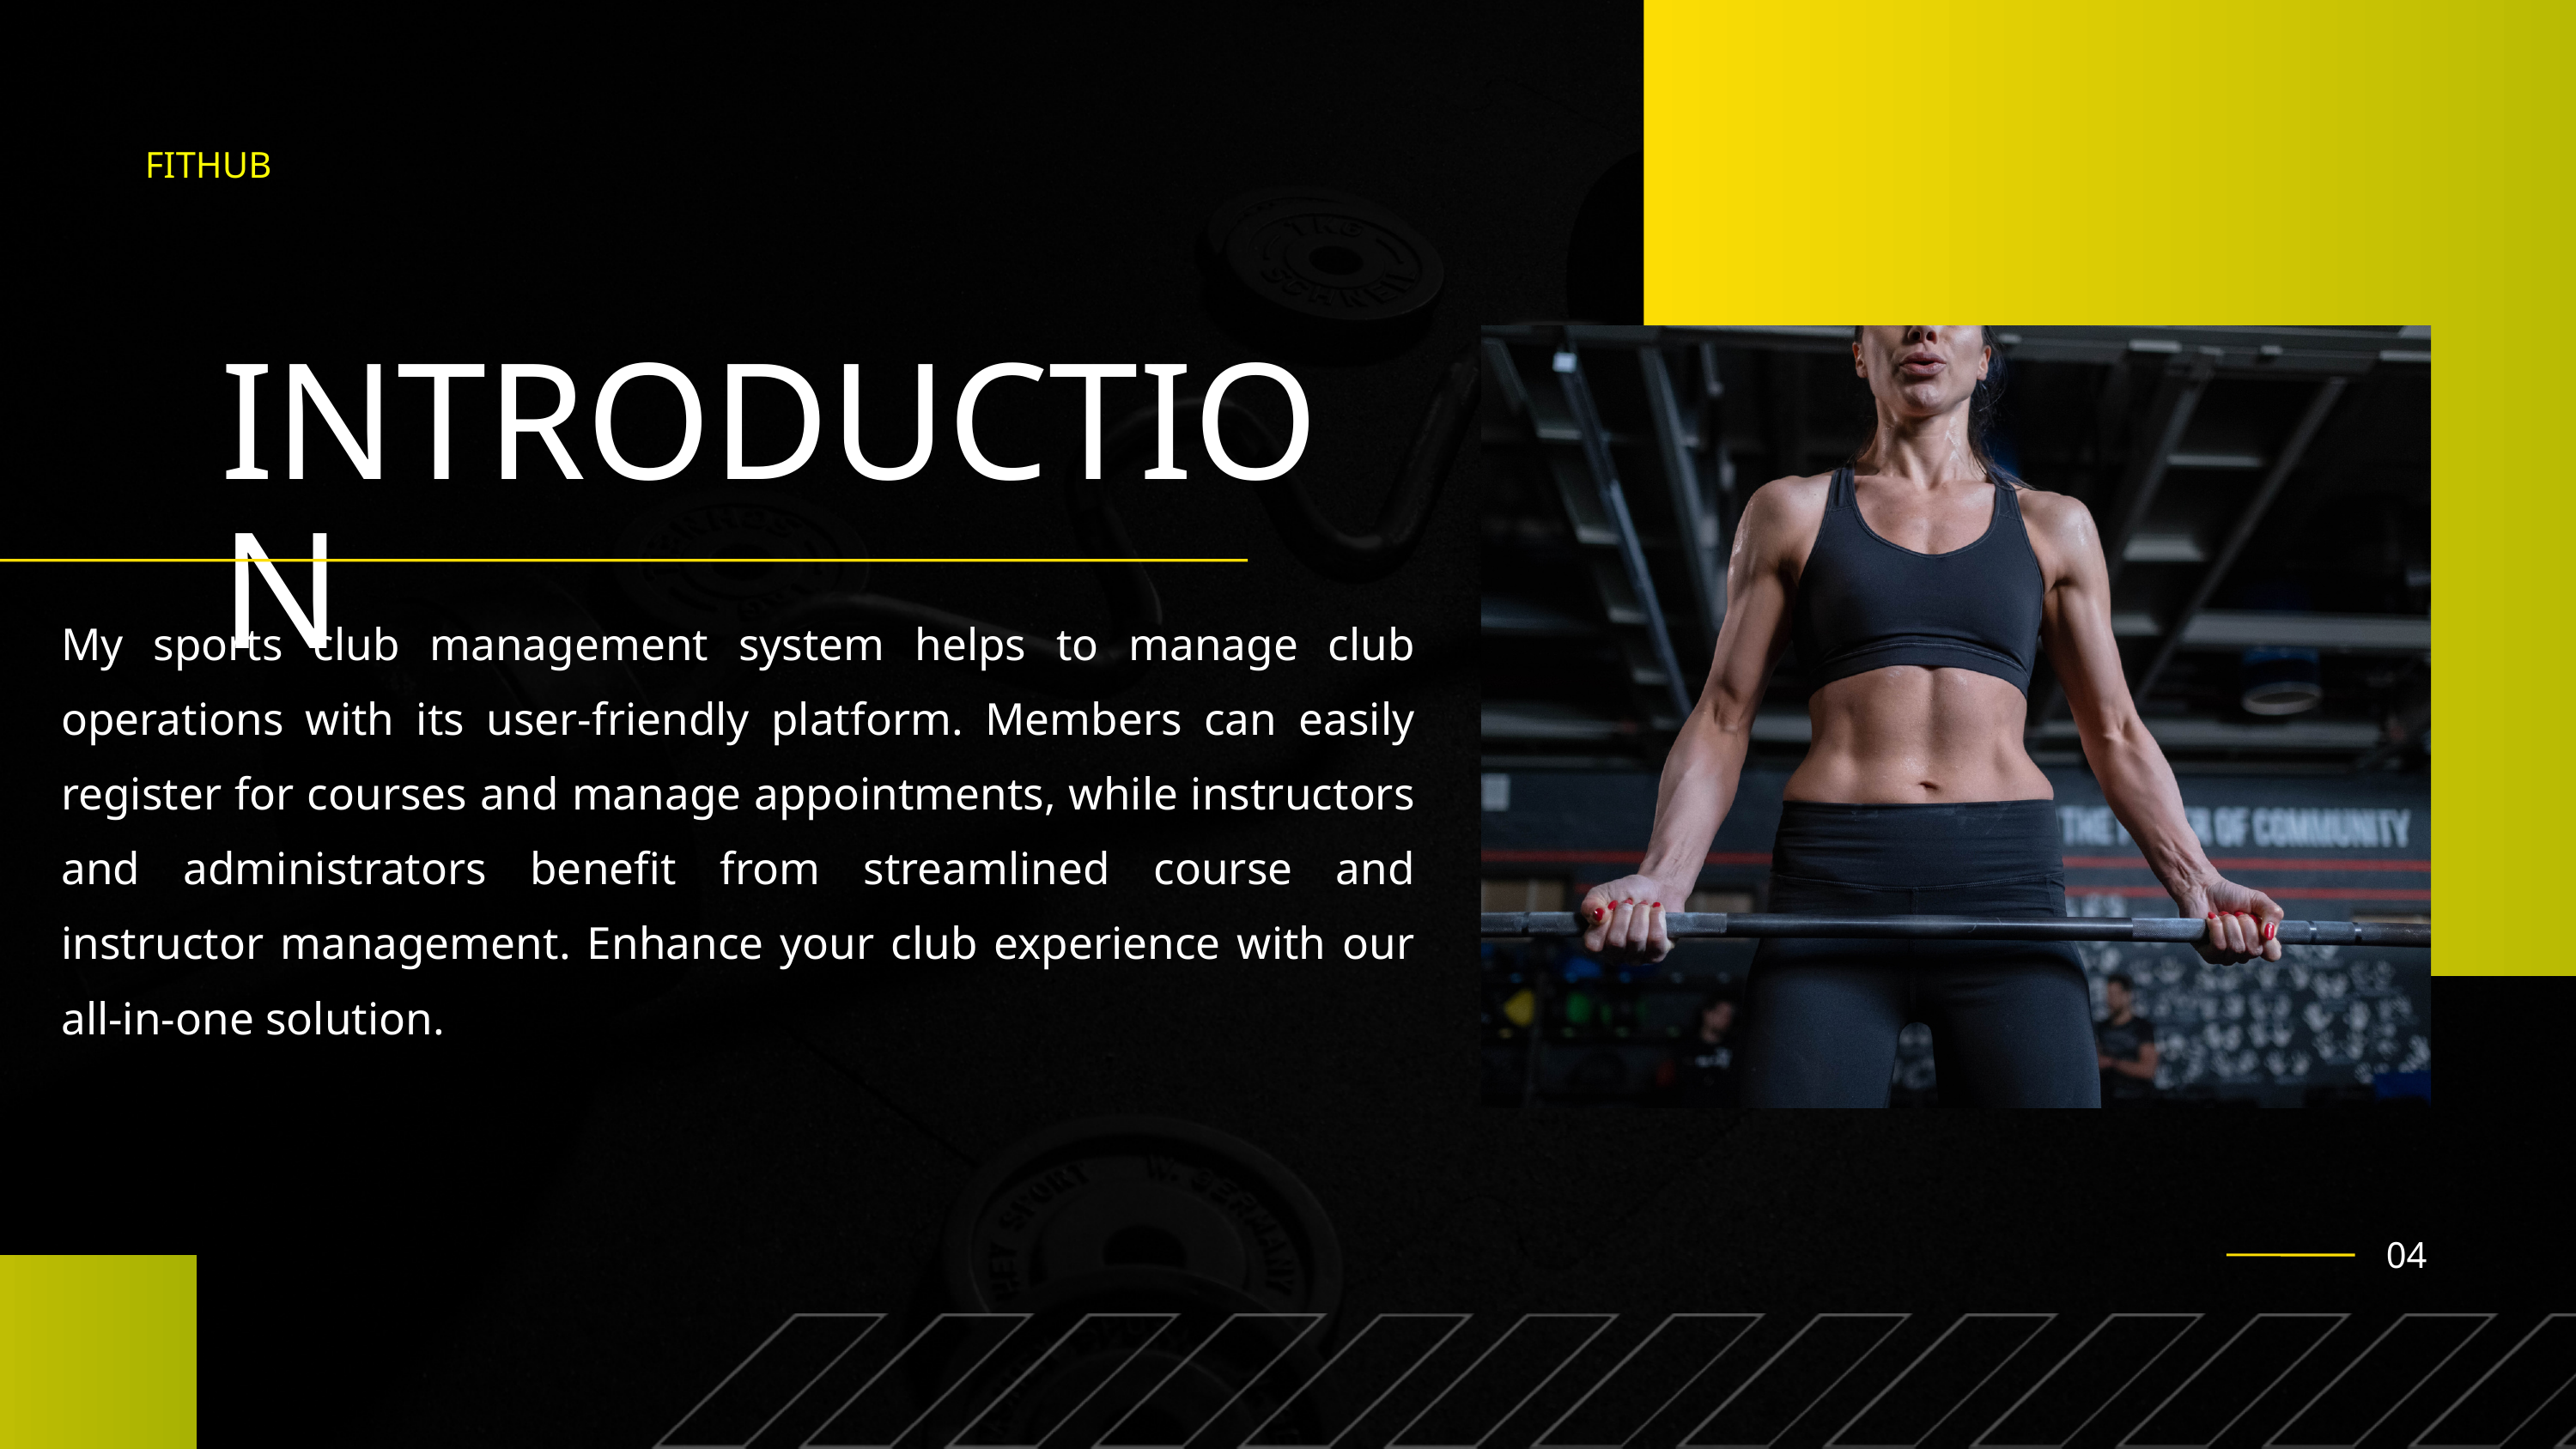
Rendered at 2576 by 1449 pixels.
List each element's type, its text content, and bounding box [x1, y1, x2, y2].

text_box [1480, 324, 2432, 1108]
text_box My sports club management system helps to manage club operations with its user-friendly platform. Members can easily register for courses and manage appointments, while instructors and administrators benefit from streamlined course and instructor management. Enhance your club experience with our all-in-one solution. [61, 594, 1416, 1044]
text_box 04 [2385, 1225, 2514, 1276]
text_box FITHUB [144, 150, 659, 185]
text_box INTRODUCTION [220, 343, 1327, 594]
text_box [1643, 0, 2576, 976]
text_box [0, 1254, 197, 1449]
text_box [0, 0, 2576, 1449]
text_box [634, 1313, 2576, 1449]
